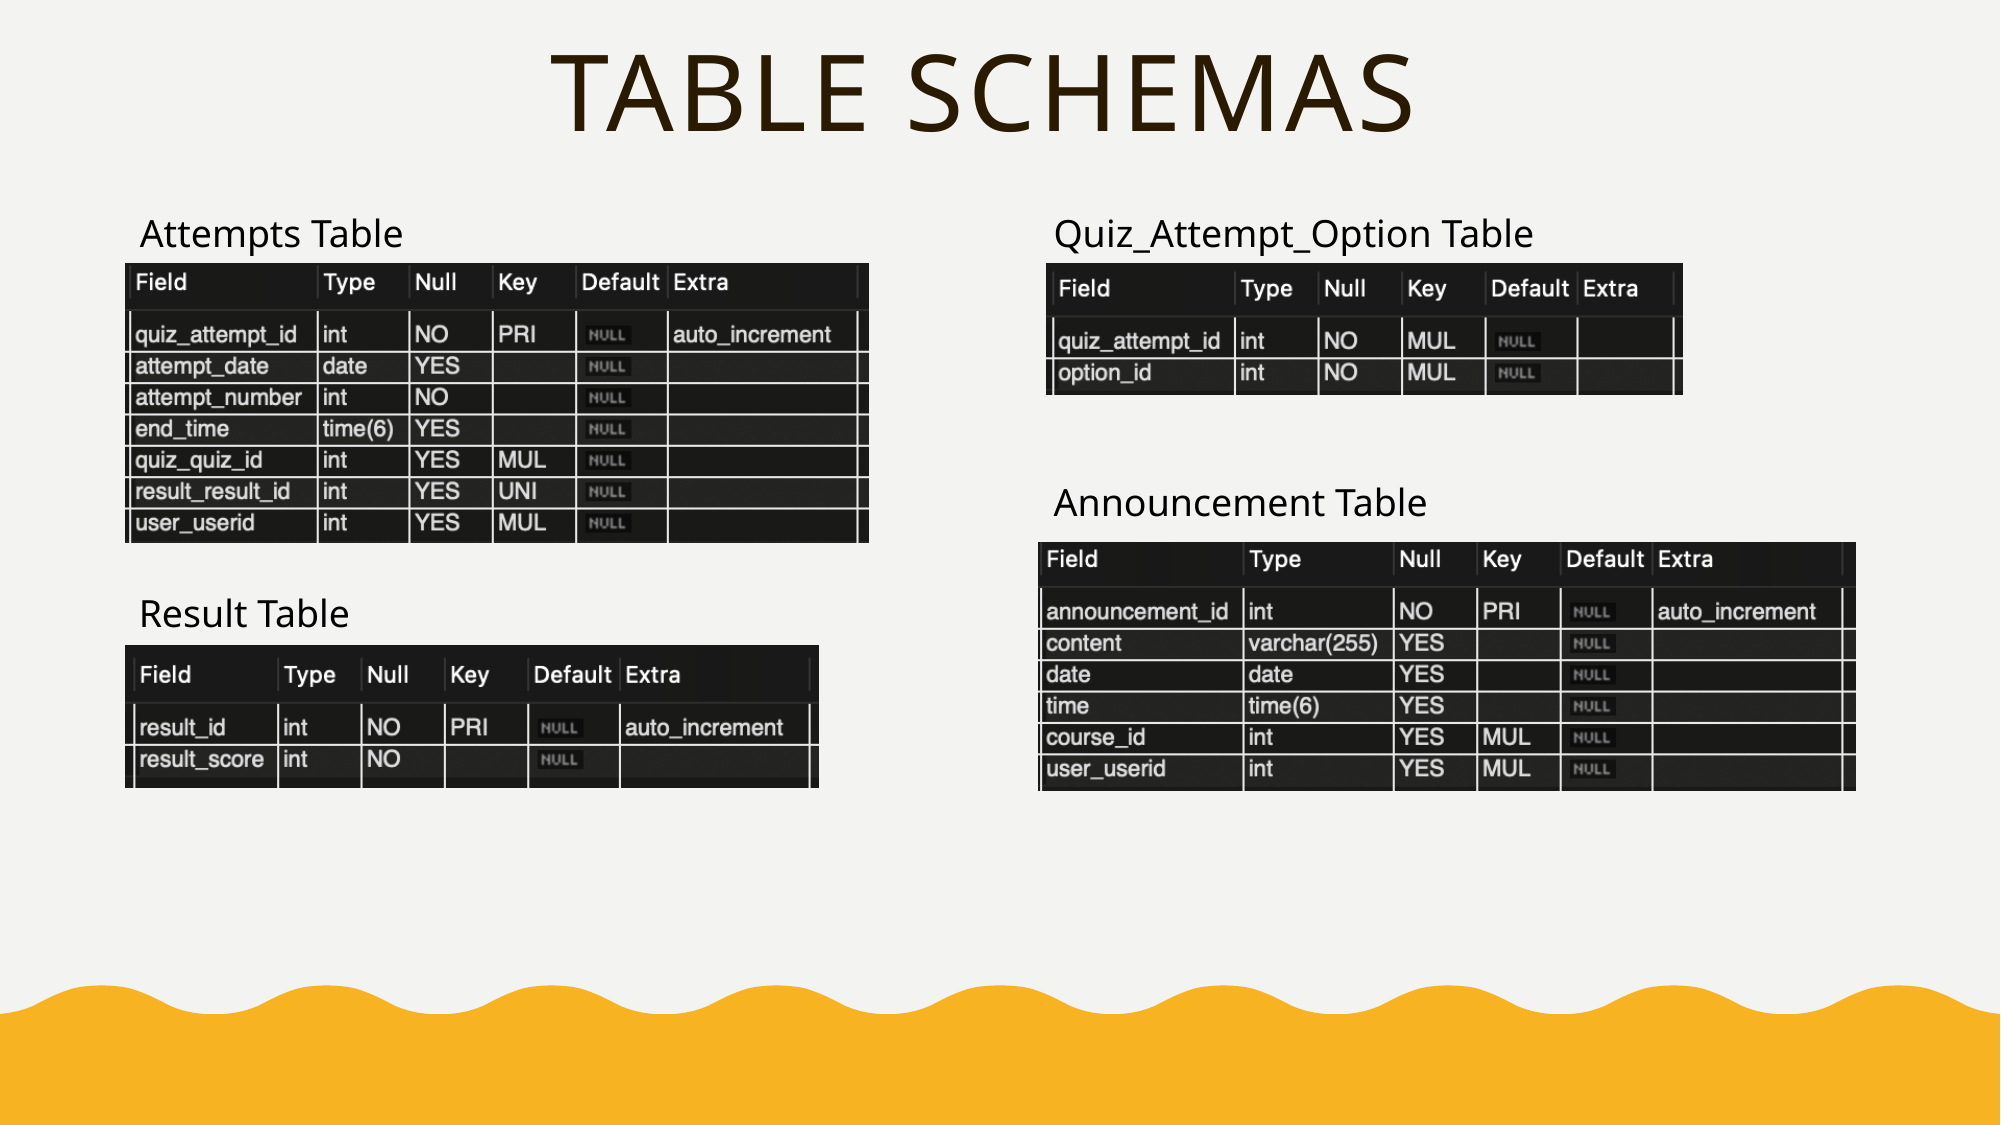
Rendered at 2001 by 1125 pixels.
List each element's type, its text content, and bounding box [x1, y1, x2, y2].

text_box [0, 984, 2000, 1125]
text_box Attempts Table [124, 202, 451, 263]
text_box Announcement Table [1038, 471, 1561, 532]
picture [124, 645, 819, 788]
picture [1038, 542, 1856, 791]
text_box Result Table [124, 582, 647, 642]
text_box [0, 0, 2000, 1013]
title Table schemas [125, 0, 1875, 162]
text_box Quiz_Attempt_Option Table [1038, 202, 1561, 263]
picture [1046, 263, 1683, 395]
picture [124, 263, 869, 543]
